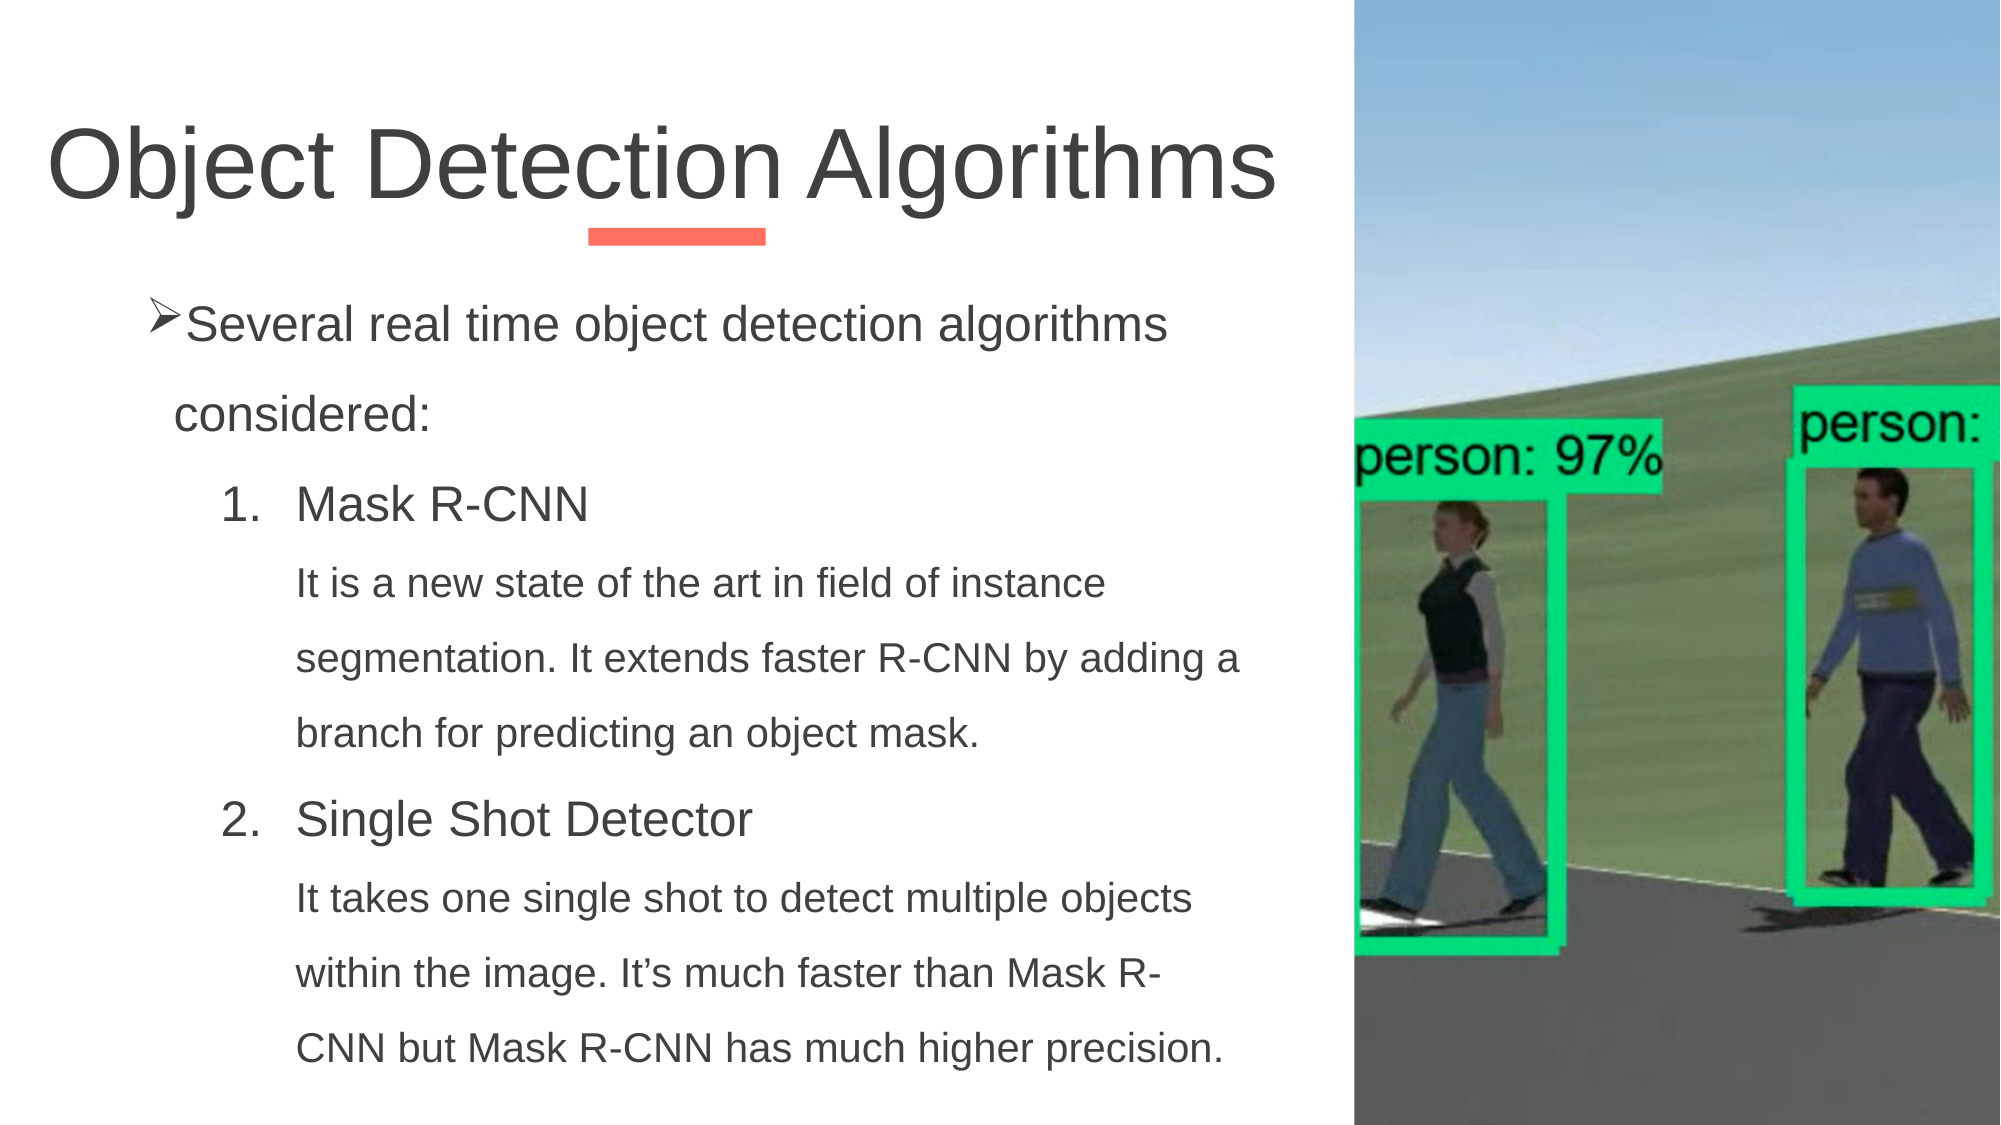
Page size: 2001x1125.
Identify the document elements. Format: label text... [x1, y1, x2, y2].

picture [1354, 0, 2000, 1125]
text_box Object Detection Algorithms [0, 91, 1354, 347]
text_box Several real time object detection algorithms considered: Mask R-CNN It is a new state of the art in field of instance segmentation. It extends faster R-CNN by adding a branch for predicting an object mask. Single Shot Detector It takes one single shot to detect multiple objects within the image. It’s much faster than Mask R-CNN but Mask R-CNN has much higher precision. [130, 347, 1268, 1079]
text_box [587, 227, 767, 247]
